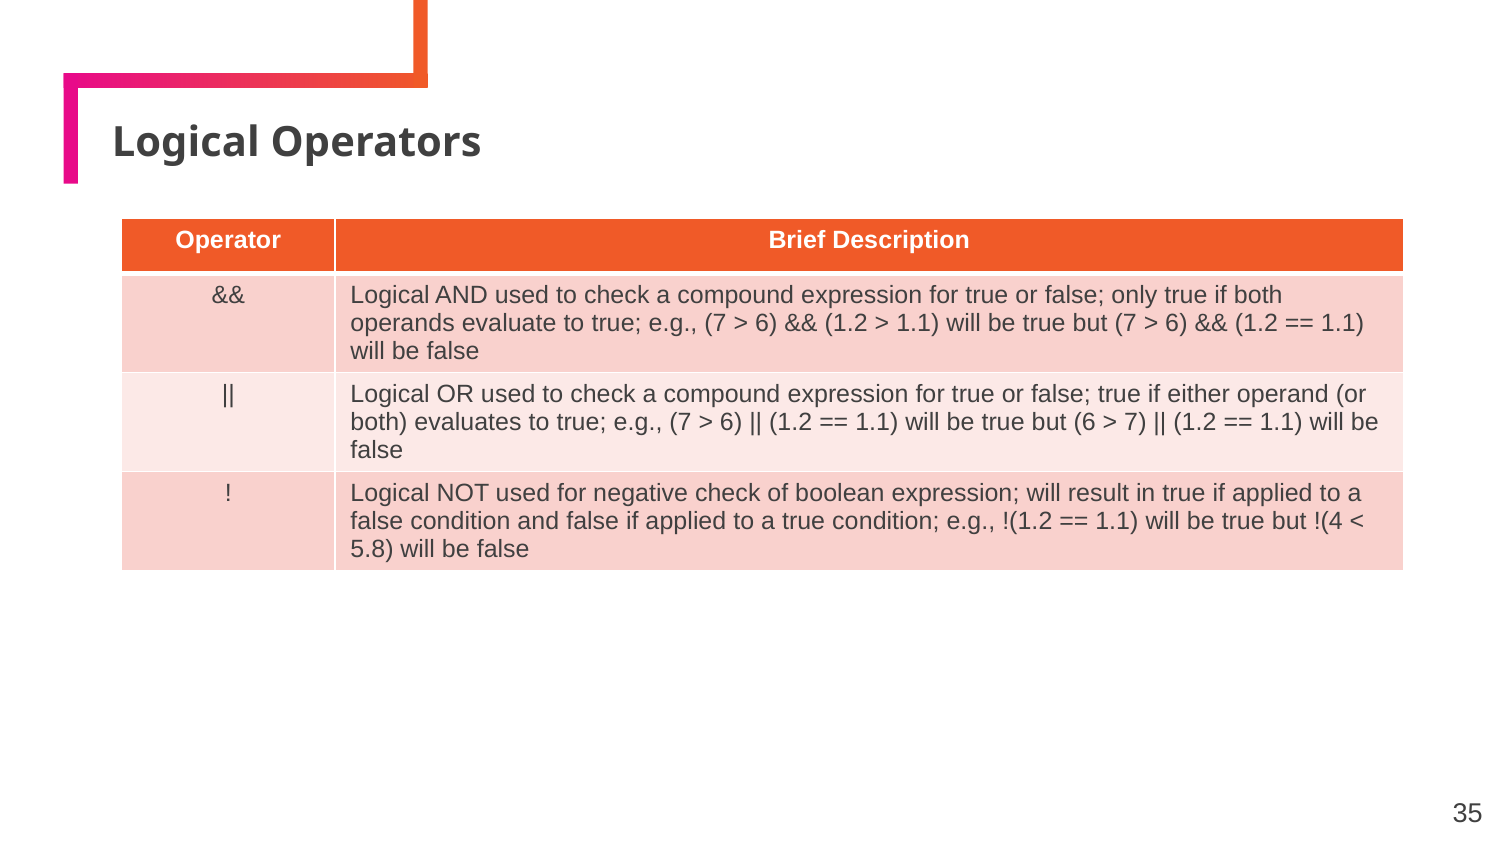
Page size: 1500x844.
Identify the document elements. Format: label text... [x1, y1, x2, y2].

table_cell Logical NOT used for negative check of boolean expression; will result in true if applied to a false condition and false if applied to a true condition; e.g., !(1.2 == 1.1) will be true but !(4 < 5.8) will be false [336, 472, 1403, 570]
table_cell Logical AND used to check a compound expression for true or false; only true if both operands evaluate to true; e.g., (7 > 6) && (1.2 > 1.1) will be true but (7 > 6) && (1.2 == 1.1) will be false [336, 276, 1403, 372]
slide_number 35 [1403, 779, 1494, 844]
table_header Operator [122, 219, 334, 271]
table_header Brief Description [336, 219, 1403, 271]
table_cell && [122, 276, 334, 372]
table_cell ! [122, 472, 334, 570]
table_cell || [122, 373, 334, 471]
title Logical Operators [100, 117, 1455, 169]
table_cell Logical OR used to check a compound expression for true or false; true if either operand (or both) evaluates to true; e.g., (7 > 6) || (1.2 == 1.1) will be true but (6 > 7) || (1.2 == 1.1) will be false [336, 373, 1403, 471]
